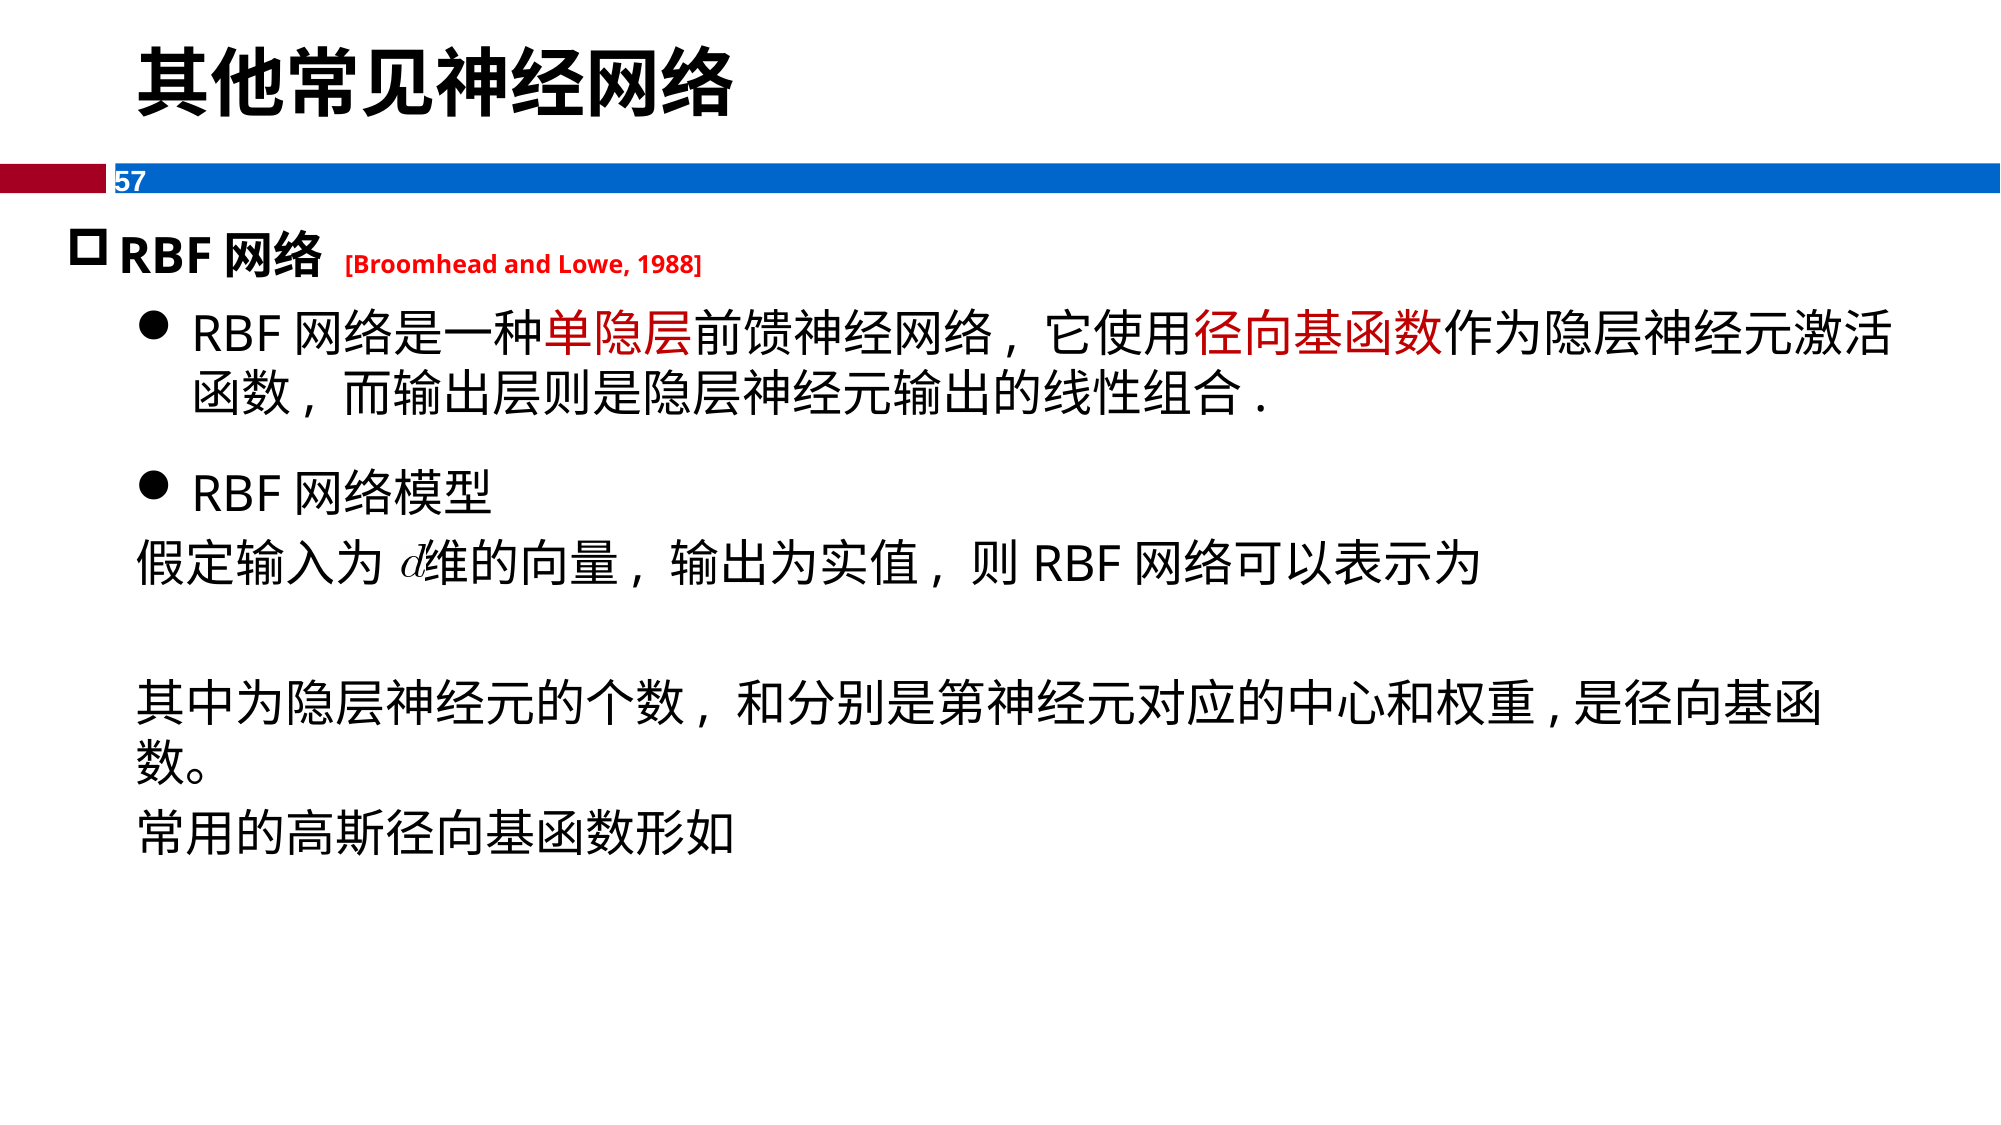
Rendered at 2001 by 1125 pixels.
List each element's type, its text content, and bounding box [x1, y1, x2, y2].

list RBF网络 [Broomhead and Lowe, 1988] [51, 216, 1468, 291]
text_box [399, 540, 428, 589]
title 其他常见神经网络 [120, 16, 1574, 146]
